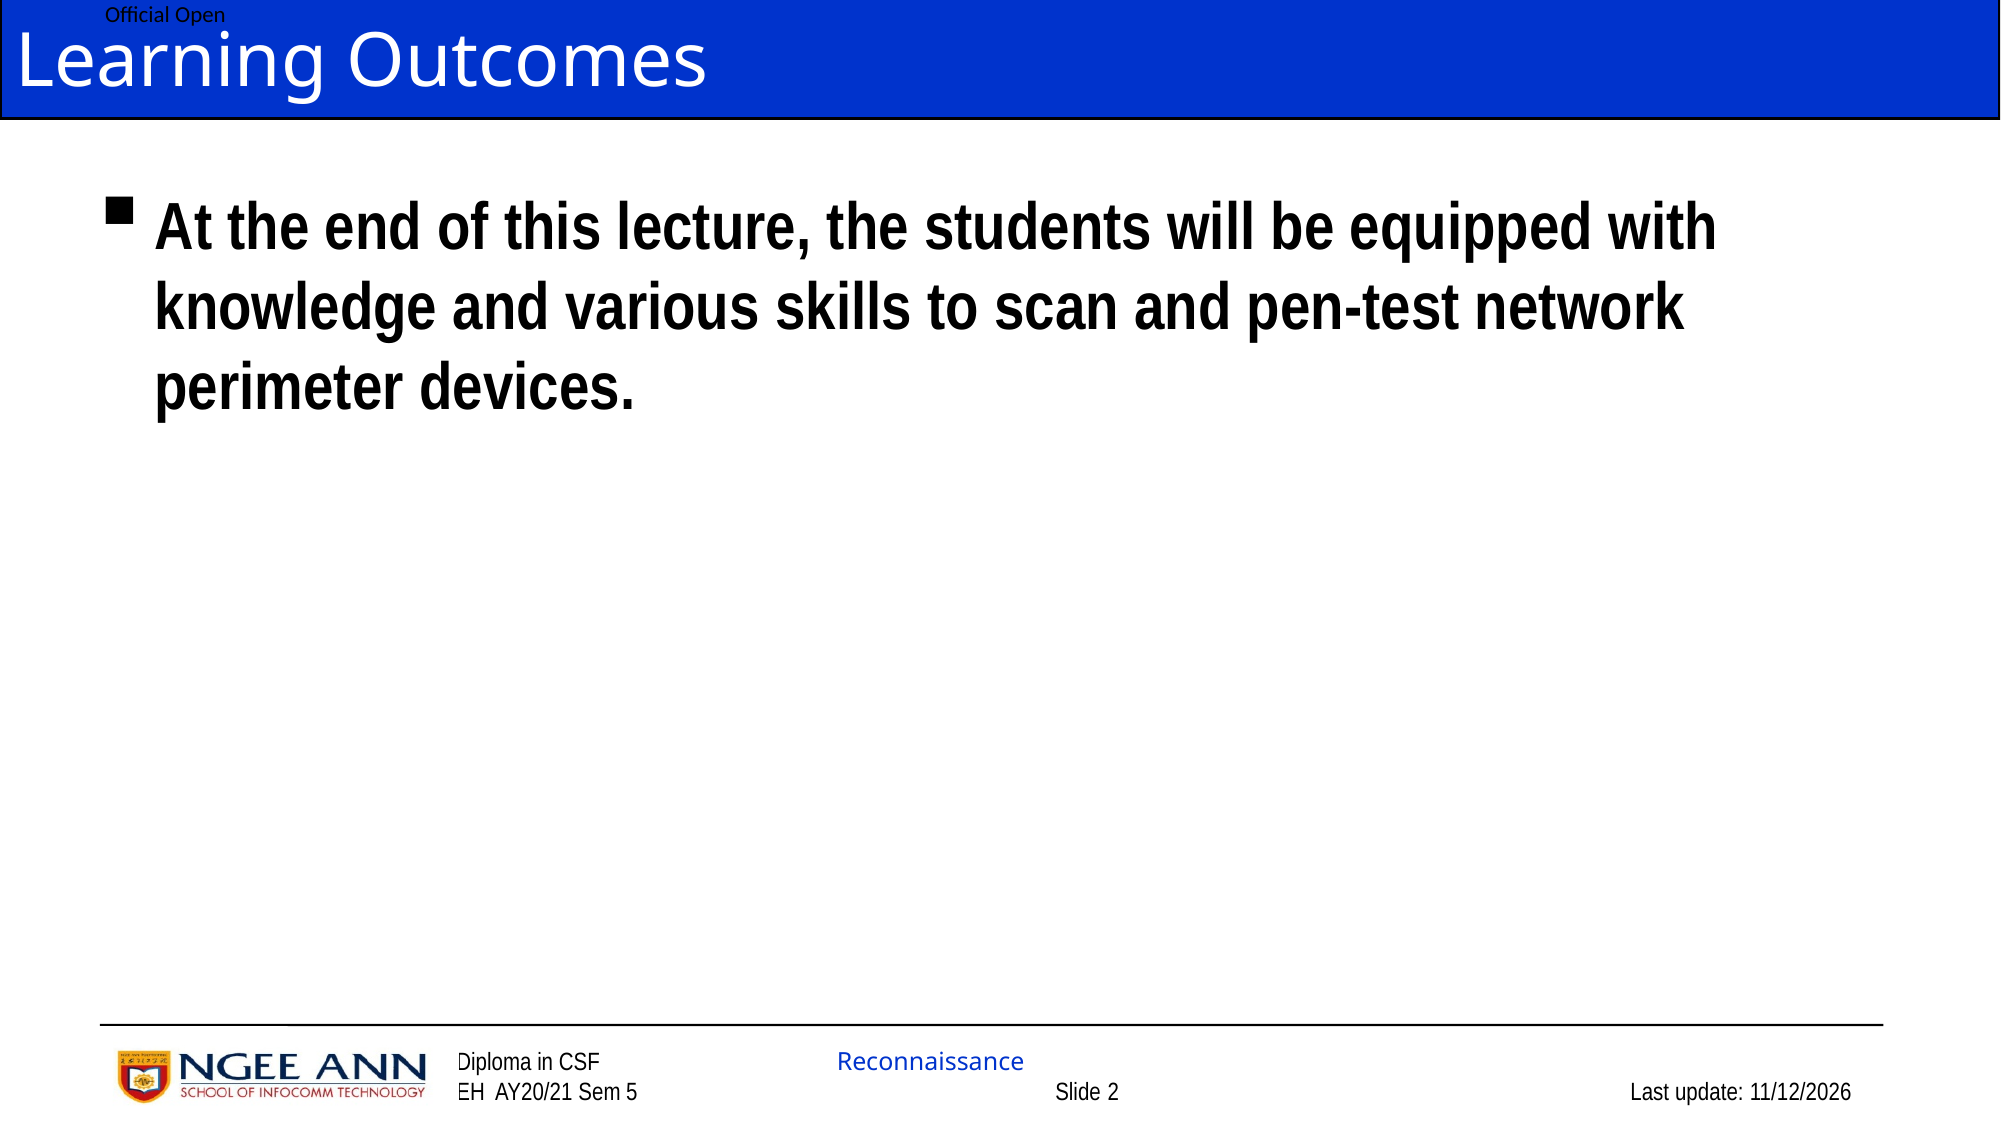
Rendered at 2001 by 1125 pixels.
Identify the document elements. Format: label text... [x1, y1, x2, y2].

picture [83, 1028, 459, 1125]
list At the end of this lecture, the students will be equipped with knowledge and various skills to scan and pen-test network perimeter devices. [83, 174, 1867, 1025]
title Learning Outcomes [0, 0, 1969, 115]
